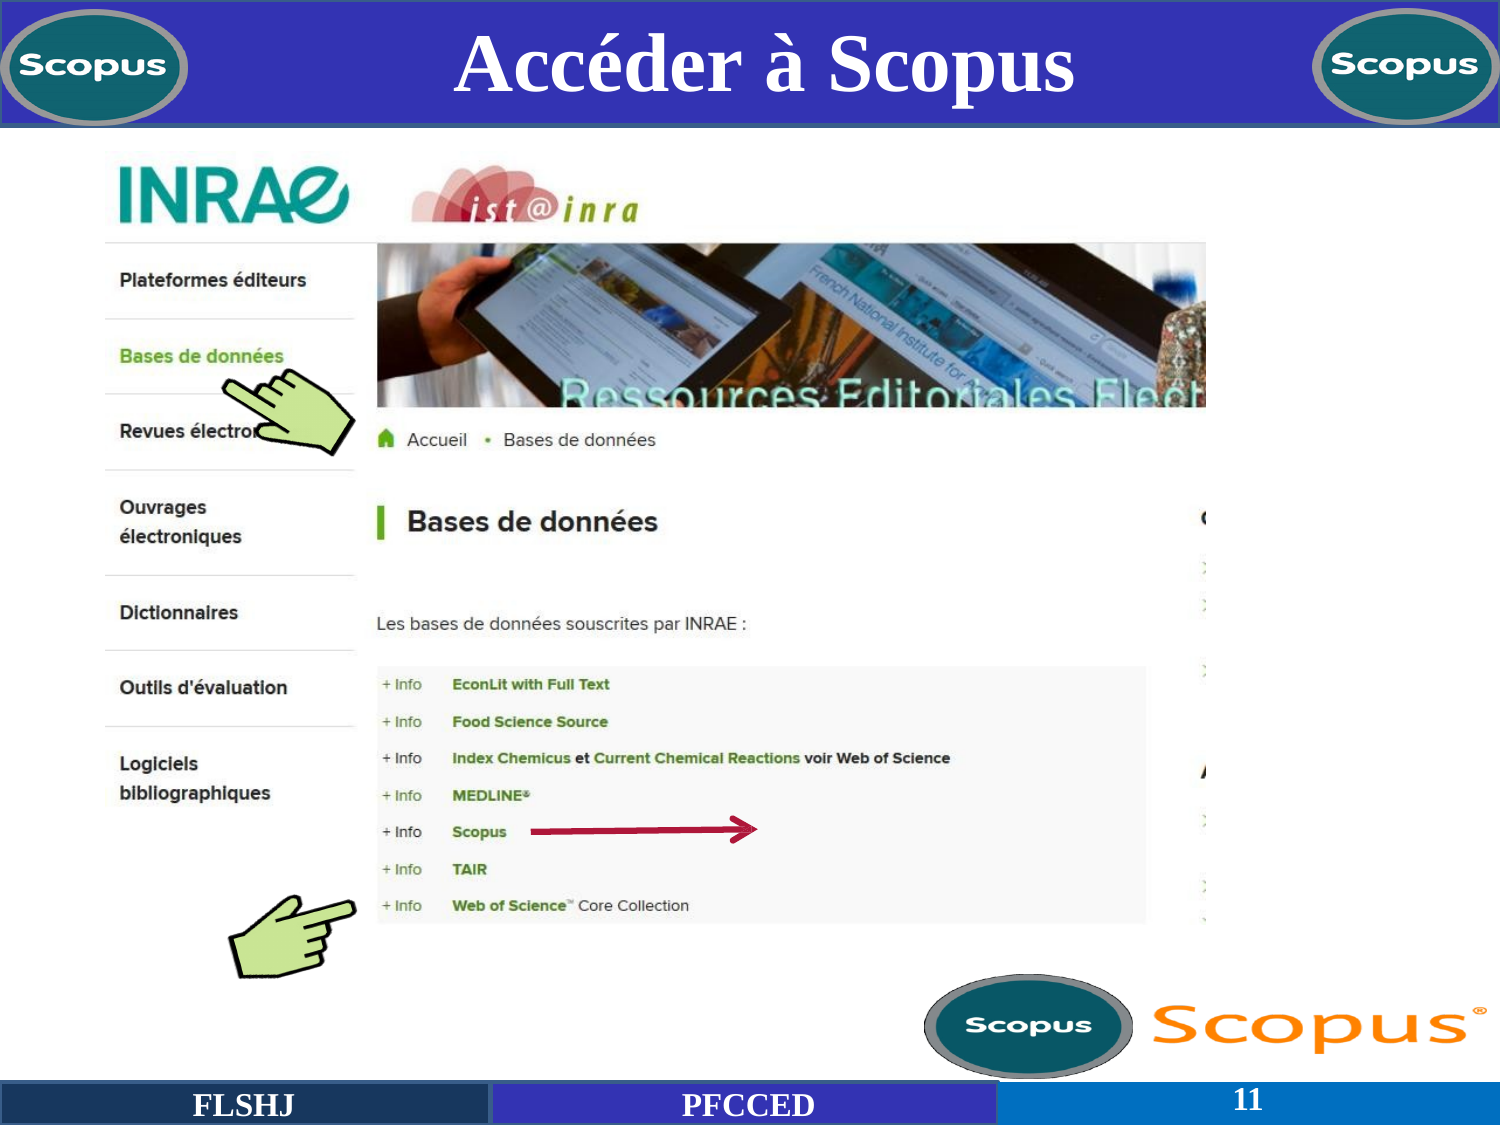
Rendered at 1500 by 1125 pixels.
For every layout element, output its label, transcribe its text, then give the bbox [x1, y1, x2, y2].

picture [0, 9, 188, 127]
footer PFCCED [679, 1084, 850, 1125]
title Accéder à Scopus [299, 23, 1250, 214]
slide_number 11 [1226, 1088, 1273, 1125]
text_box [104, 151, 1207, 992]
picture [1312, 7, 1500, 125]
slide_number FLSHJ [190, 1084, 300, 1125]
picture [924, 974, 1488, 1079]
